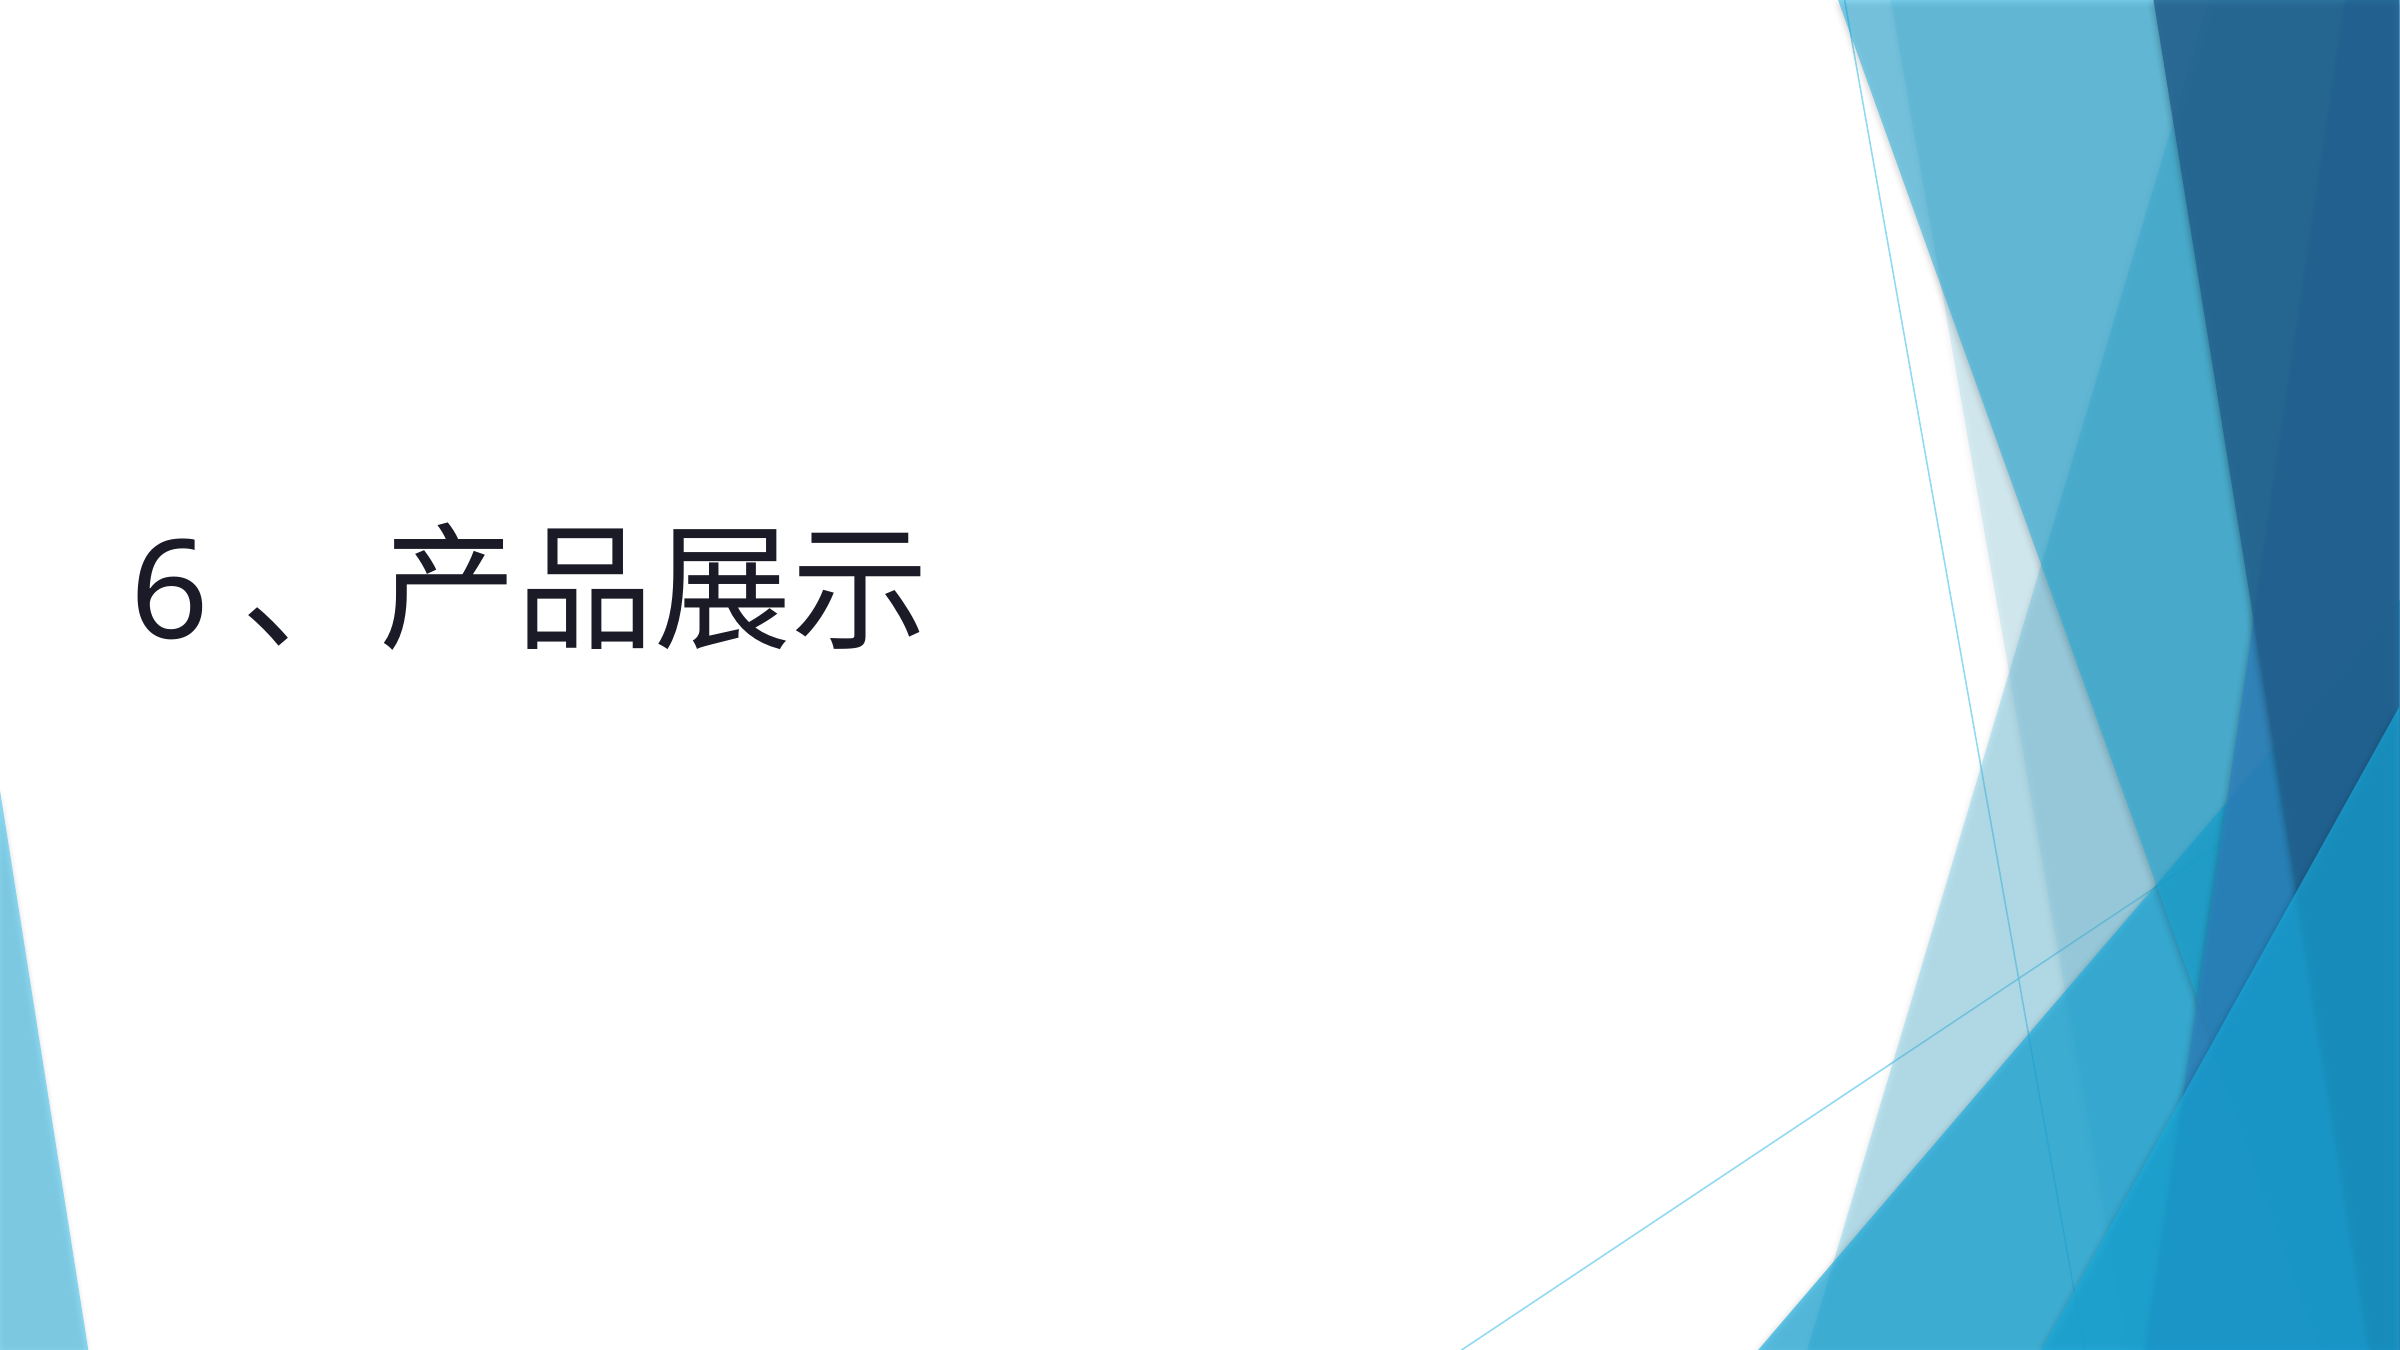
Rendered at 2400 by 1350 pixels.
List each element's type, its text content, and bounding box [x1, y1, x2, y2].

text_box 6、产品展示 [130, 549, 1061, 667]
